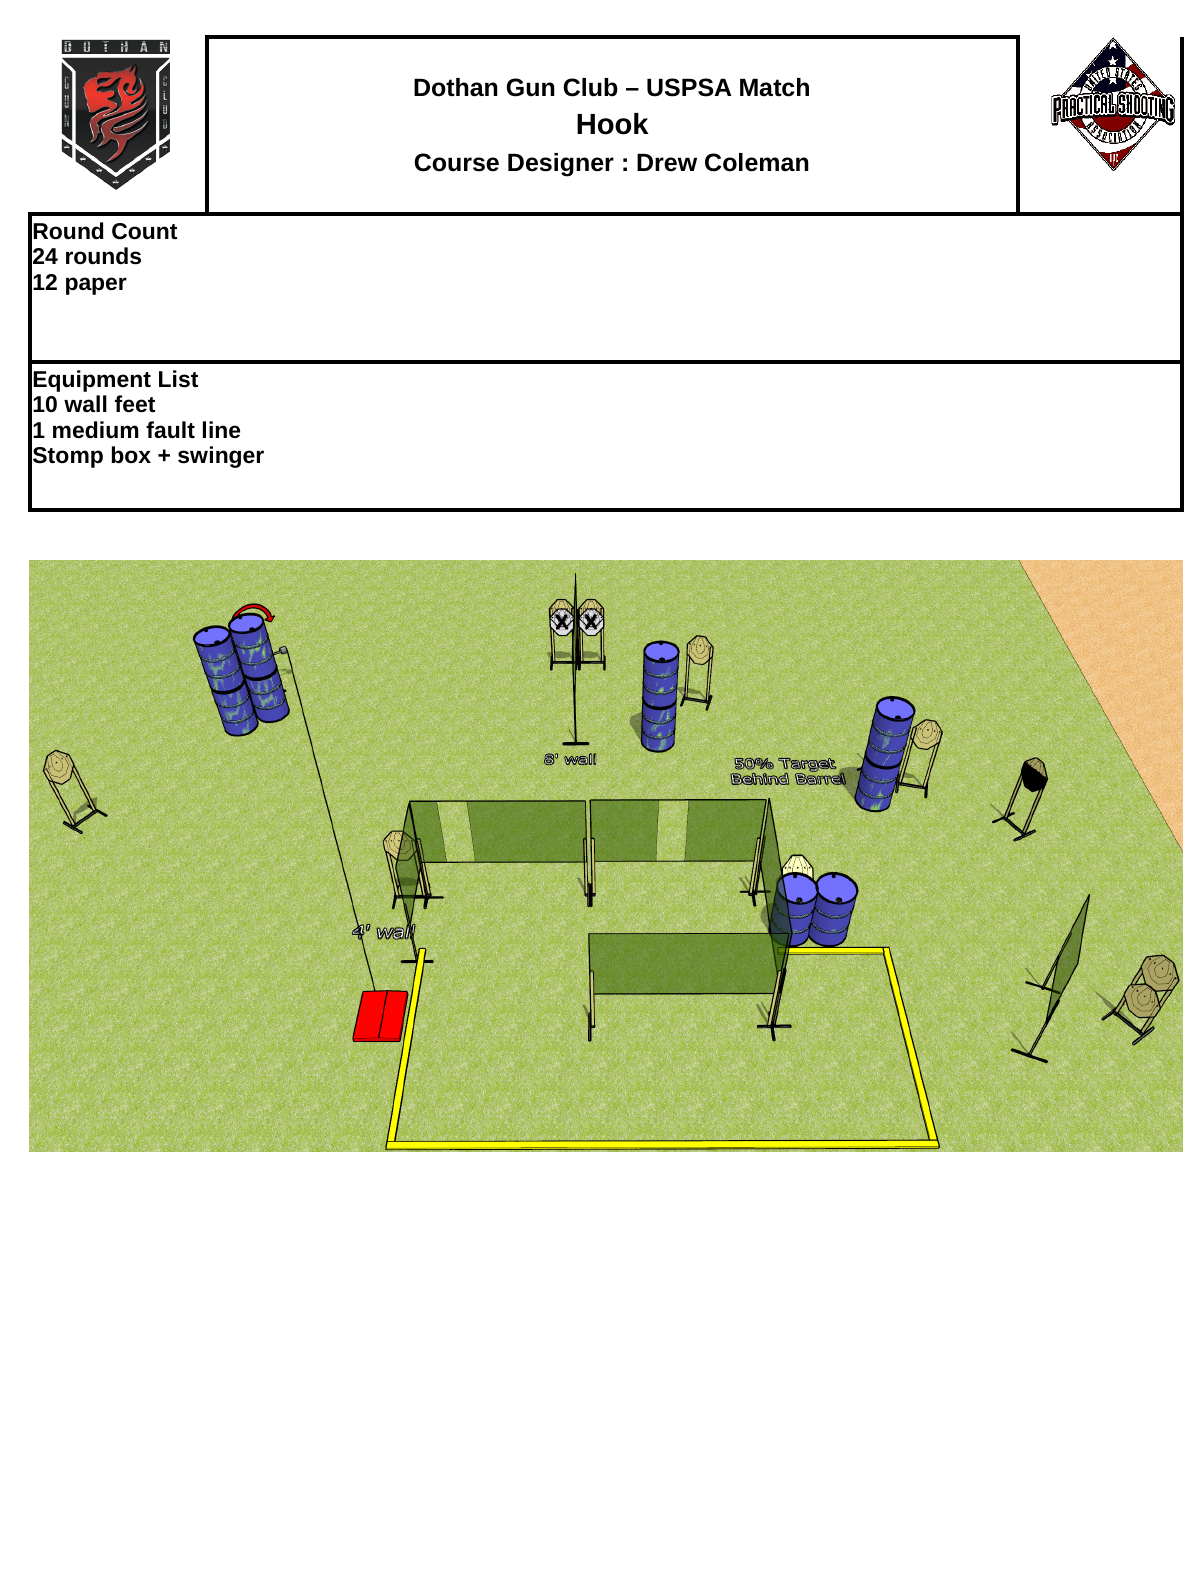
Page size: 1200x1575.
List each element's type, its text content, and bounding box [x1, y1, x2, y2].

picture [29, 560, 1183, 1152]
picture [1044, 36, 1183, 175]
table_header [30, 37, 205, 212]
picture [58, 36, 173, 193]
table_cell Round Count 24 rounds 12 paper [32, 216, 1180, 360]
table_header [1020, 37, 1180, 212]
table_cell Equipment List 10 wall feet 1 medium fault line Stomp box + swinger [32, 364, 1180, 508]
table_header Dothan Gun Club – USPSA Match Hook Course Designer : Drew Coleman [209, 39, 1016, 212]
